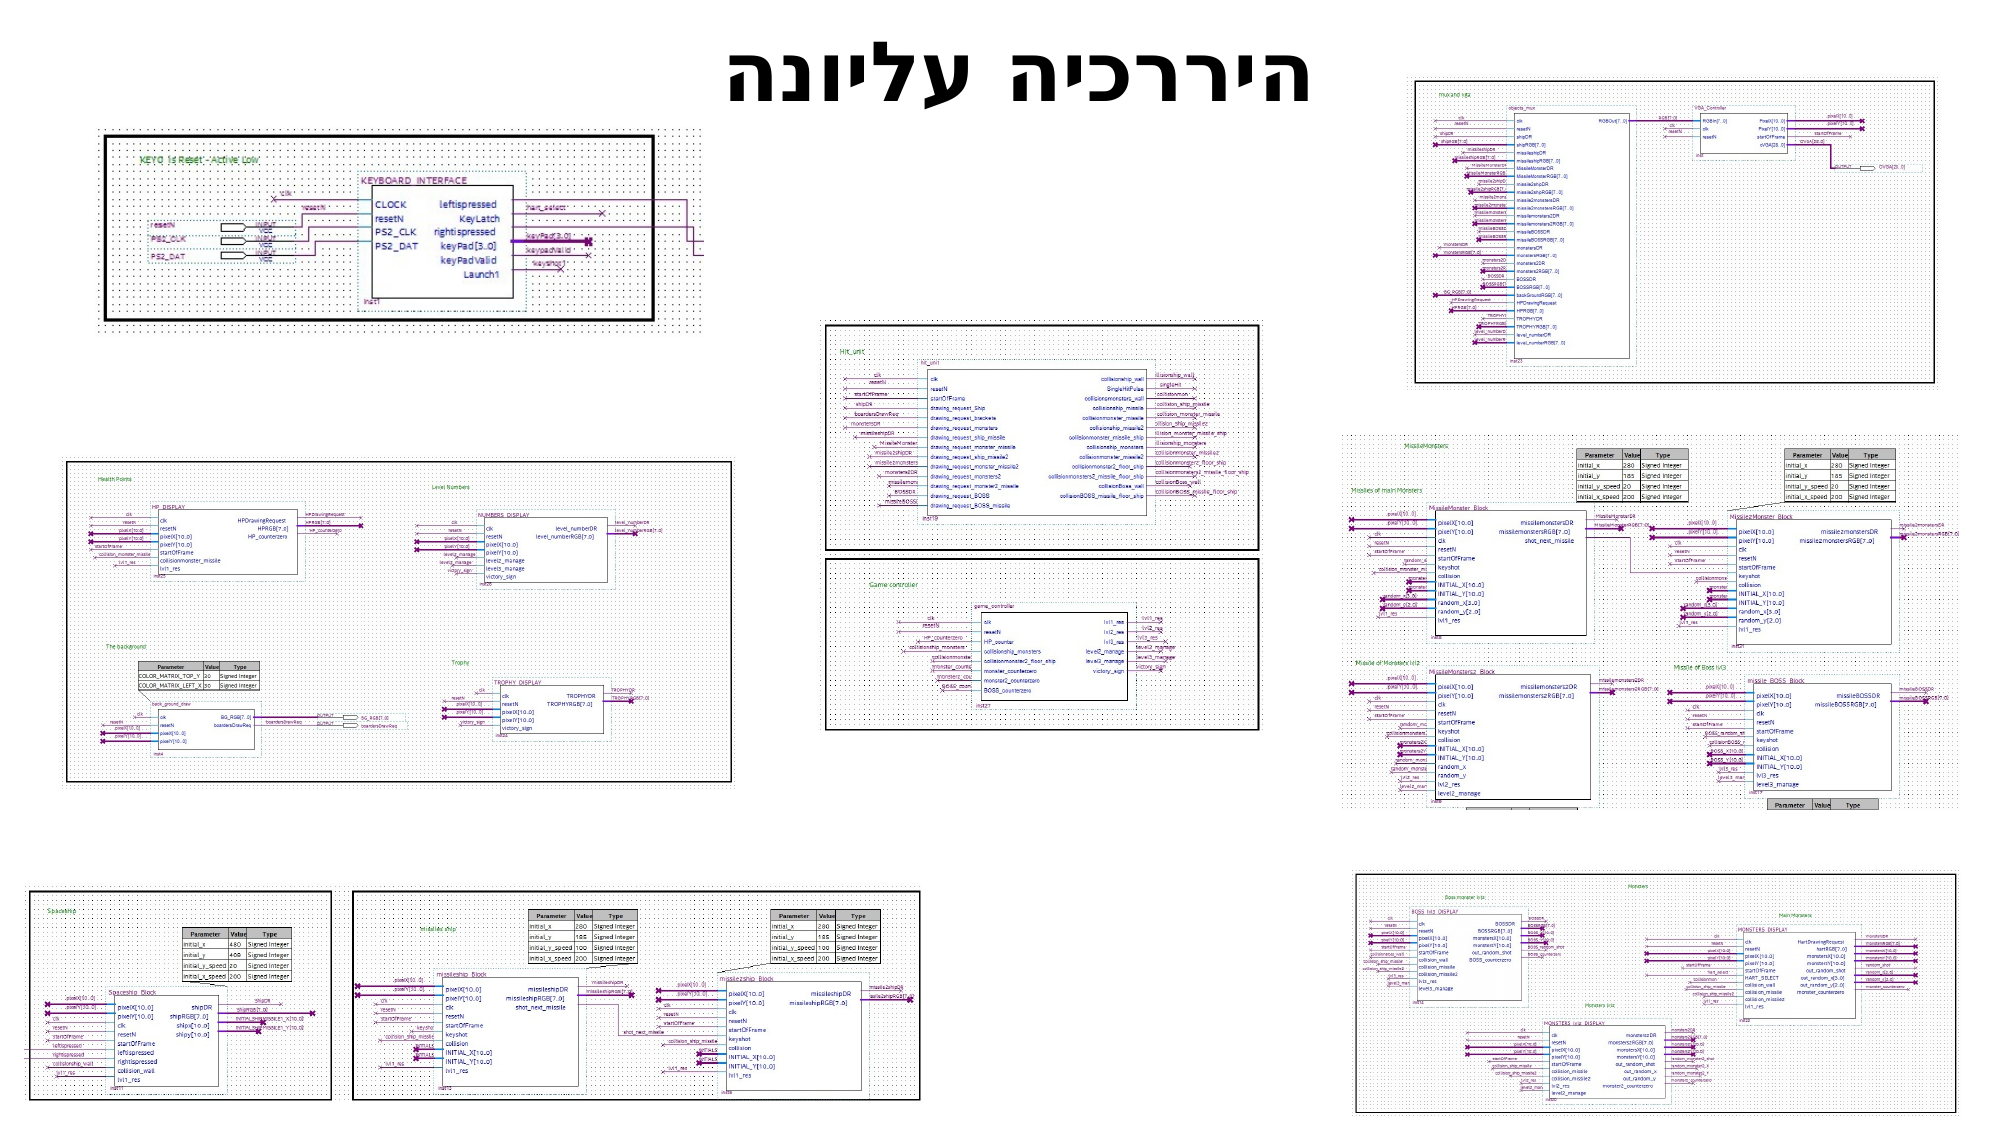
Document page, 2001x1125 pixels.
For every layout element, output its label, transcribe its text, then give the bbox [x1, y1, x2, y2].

picture [1406, 74, 1941, 390]
picture [1352, 869, 1961, 1117]
picture [60, 455, 738, 789]
picture [816, 320, 1264, 731]
picture [95, 127, 704, 337]
text_box היררכיה עליונה [703, 11, 1336, 126]
picture [24, 883, 922, 1103]
picture [1341, 435, 1961, 810]
